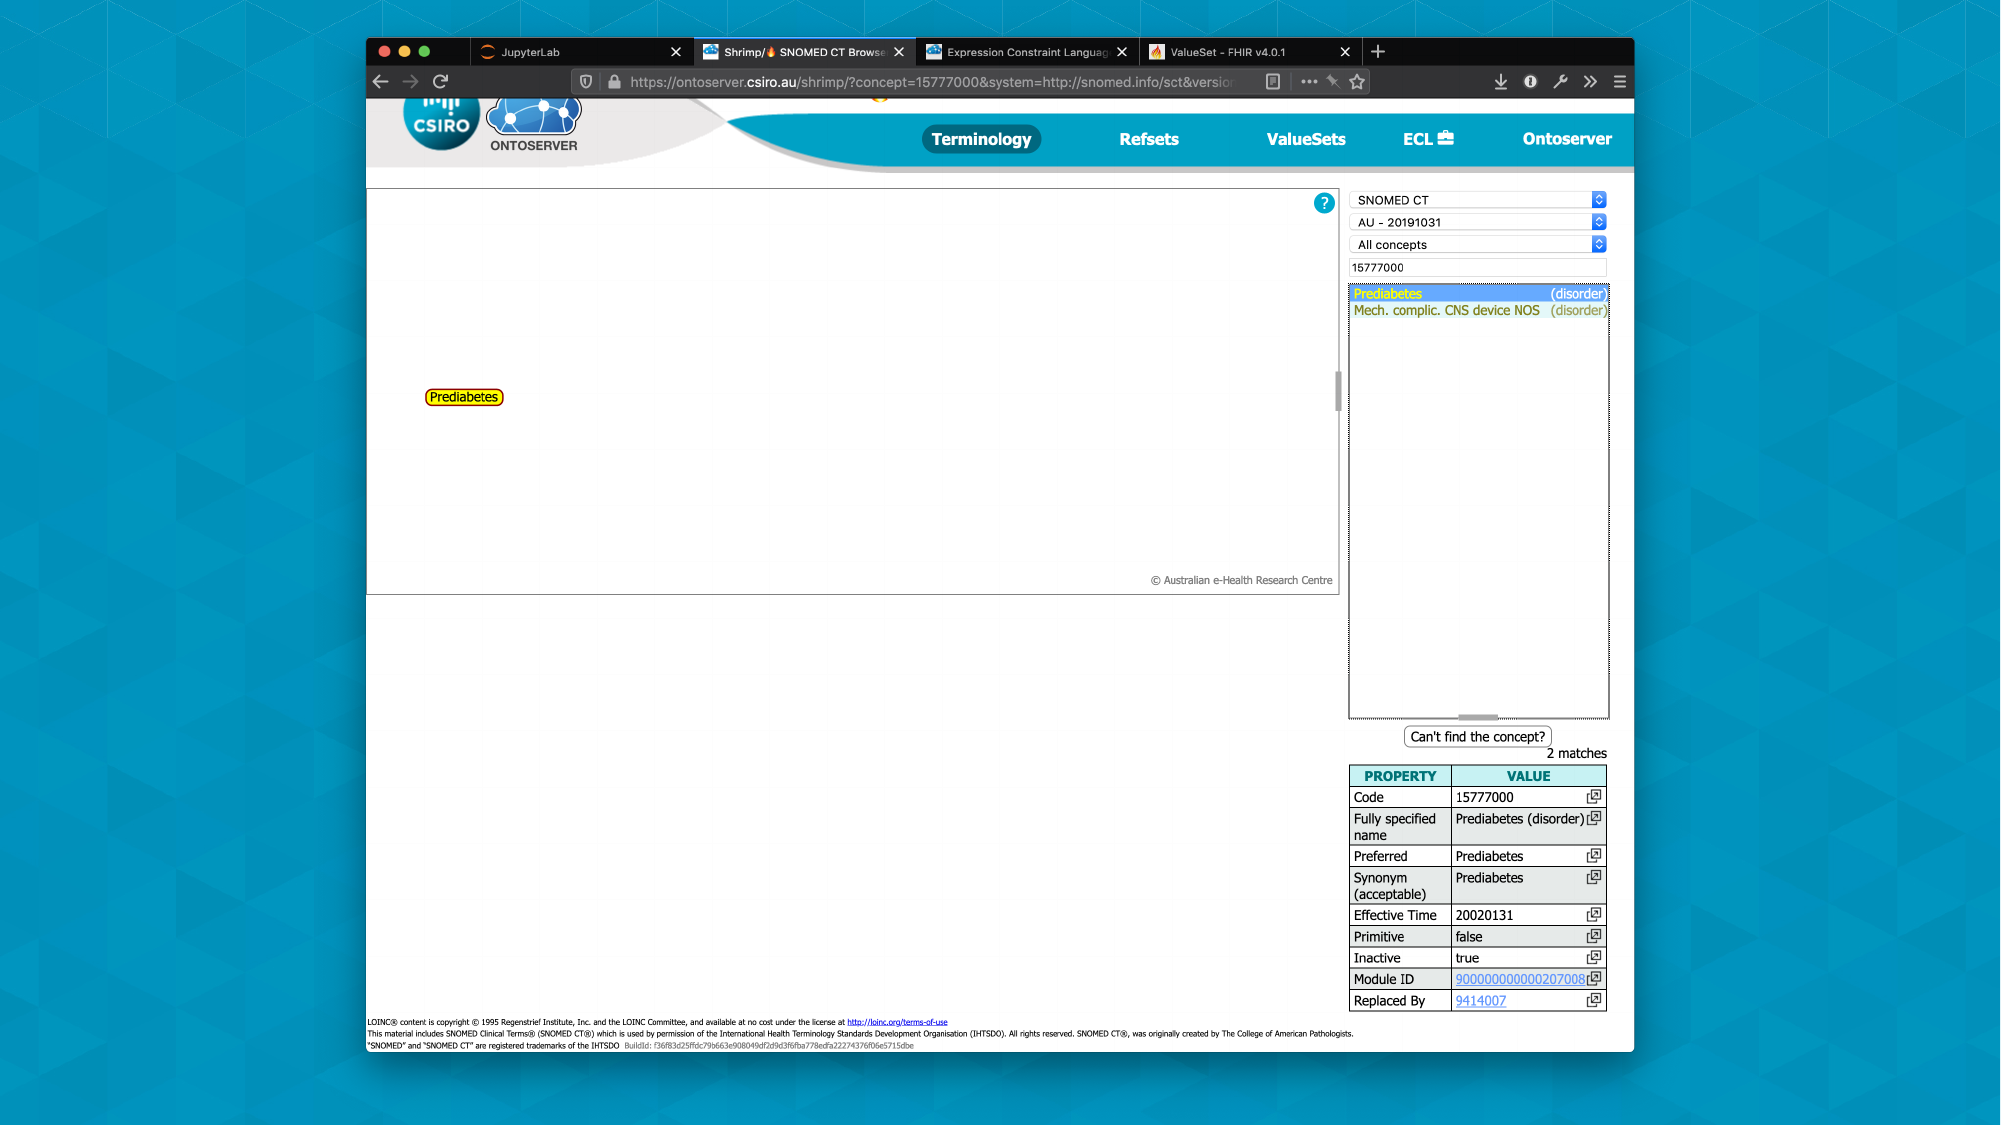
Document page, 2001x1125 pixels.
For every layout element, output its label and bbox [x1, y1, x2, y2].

picture [367, 38, 1634, 1051]
picture [1524, 133, 1534, 144]
picture [932, 134, 941, 144]
picture [1607, 136, 1612, 144]
picture [1293, 133, 1345, 145]
picture [1405, 134, 1412, 144]
picture [943, 133, 976, 145]
picture [979, 133, 1030, 148]
picture [1414, 133, 1432, 145]
picture [1537, 136, 1544, 144]
picture [1279, 136, 1286, 145]
picture [1438, 131, 1453, 144]
picture [1121, 134, 1130, 144]
picture [1597, 136, 1604, 144]
picture [1553, 136, 1595, 144]
picture [1132, 133, 1178, 145]
picture [1546, 133, 1552, 144]
picture [1268, 134, 1277, 144]
